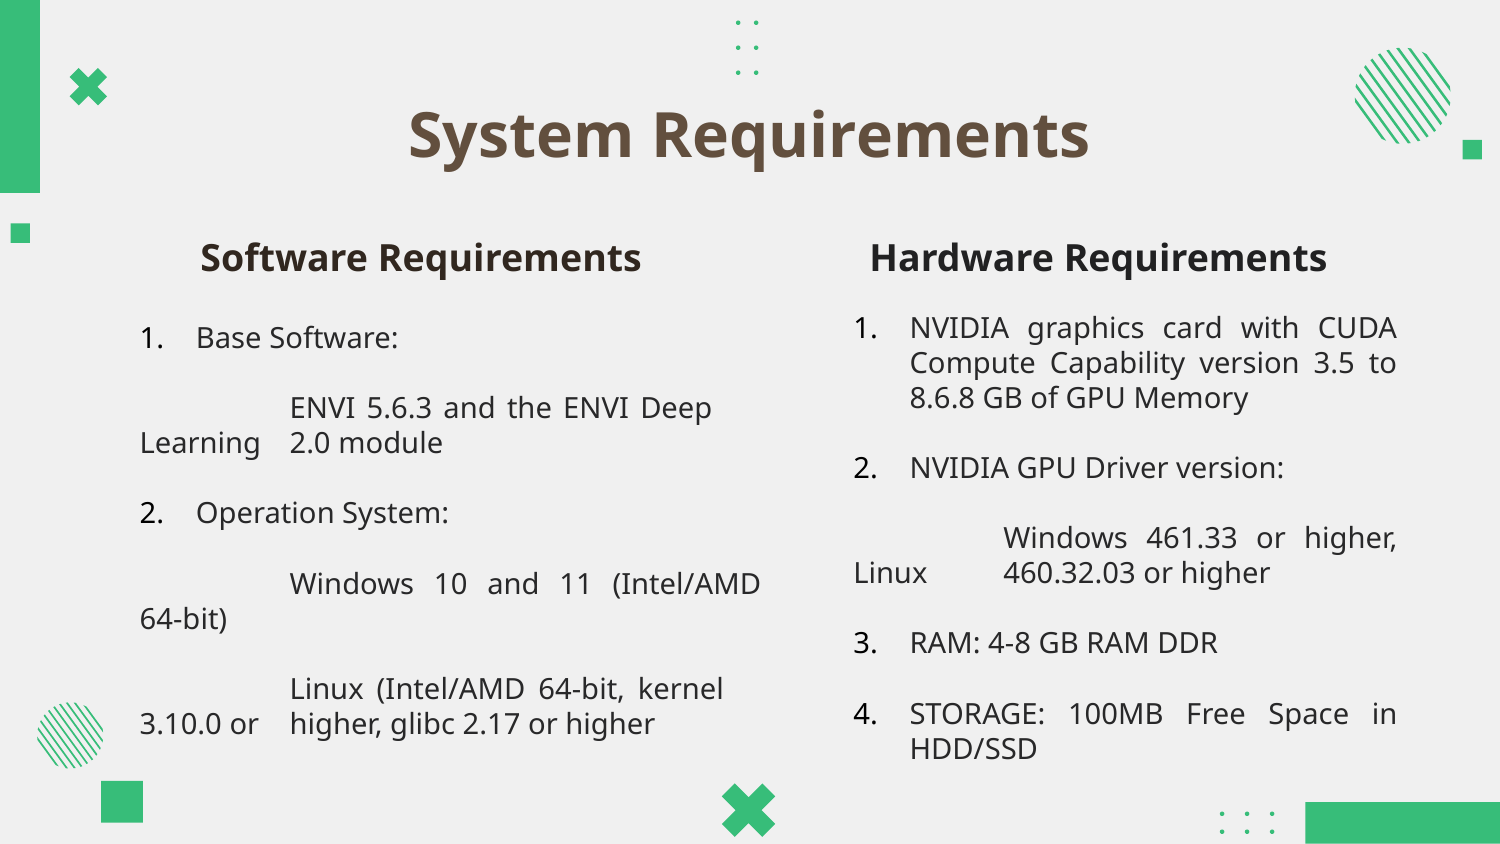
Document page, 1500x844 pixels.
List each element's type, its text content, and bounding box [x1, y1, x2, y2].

subtitle Software Requirements [185, 219, 698, 311]
title System Requirements [116, 85, 1383, 180]
text_box Base Software: ENVI 5.6.3 and the ENVI Deep Learning 2.0 module Operation System: Windows 10 and 11 (Intel/AMD 64-bit) Linux (Intel/AMD 64-bit, kernel 3.10.0 or higher, glibc 2.17 or higher [36, 311, 776, 748]
text_box NVIDIA graphics card with CUDA Compute Capability version 3.5 to 8.6.8 GB of GPU Memory NVIDIA GPU Driver version: Windows 461.33 or higher, Linux 460.32.03 or higher RAM: 4-8 GB RAM DDR STORAGE: 100MB Free Space in HDD/SSD [750, 301, 1413, 773]
text_box Hardware Requirements [854, 218, 1476, 311]
